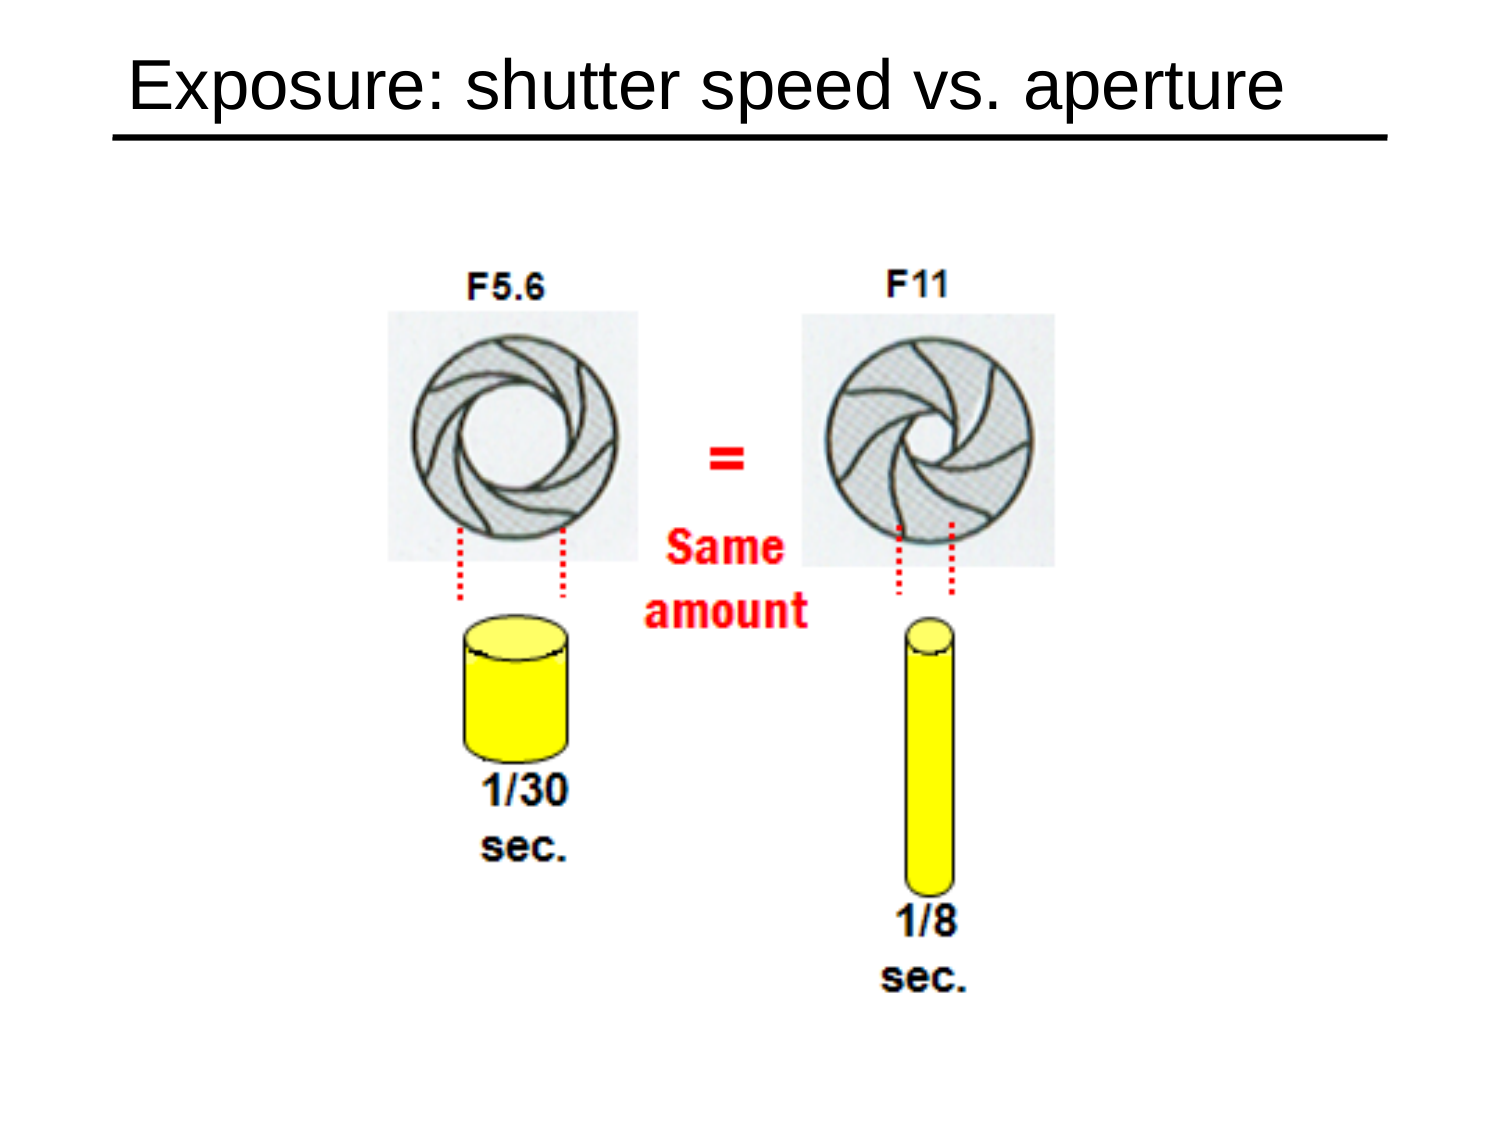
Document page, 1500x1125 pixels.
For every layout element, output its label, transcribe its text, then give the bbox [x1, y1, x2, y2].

picture [374, 262, 1076, 1019]
title Exposure: shutter speed vs. aperture [112, 12, 1388, 150]
